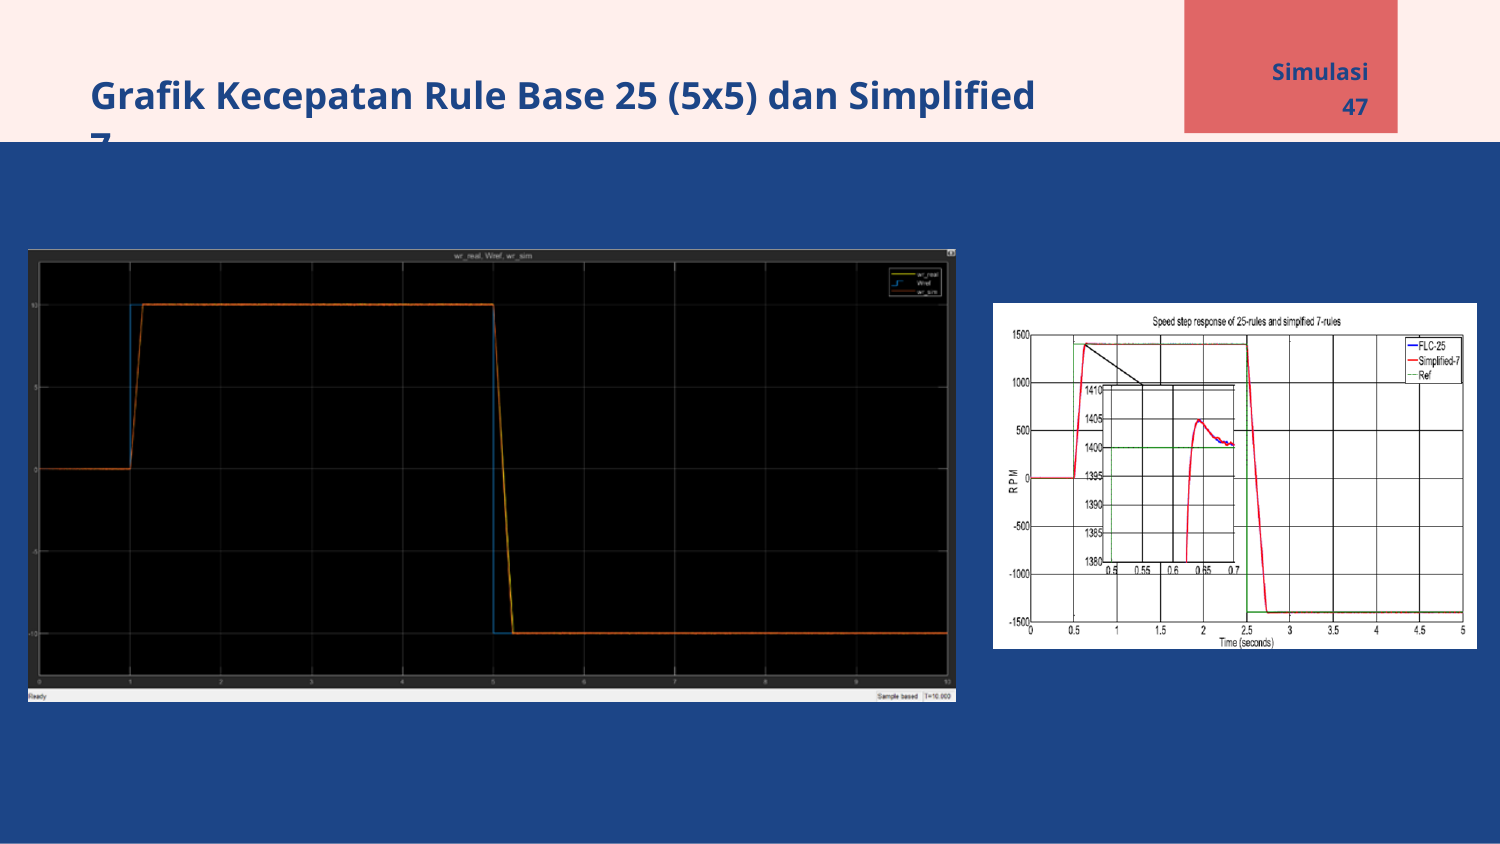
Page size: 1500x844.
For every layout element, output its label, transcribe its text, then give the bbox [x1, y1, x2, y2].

picture [27, 249, 956, 702]
text_box [0, 142, 1500, 844]
title Simulasi [1111, 21, 1384, 101]
slide_number 47 [1293, 77, 1384, 143]
list Grafik Kecepatan Rule Base 25 (5x5) dan Simplified 7 [0, 49, 1074, 110]
picture [993, 303, 1477, 649]
